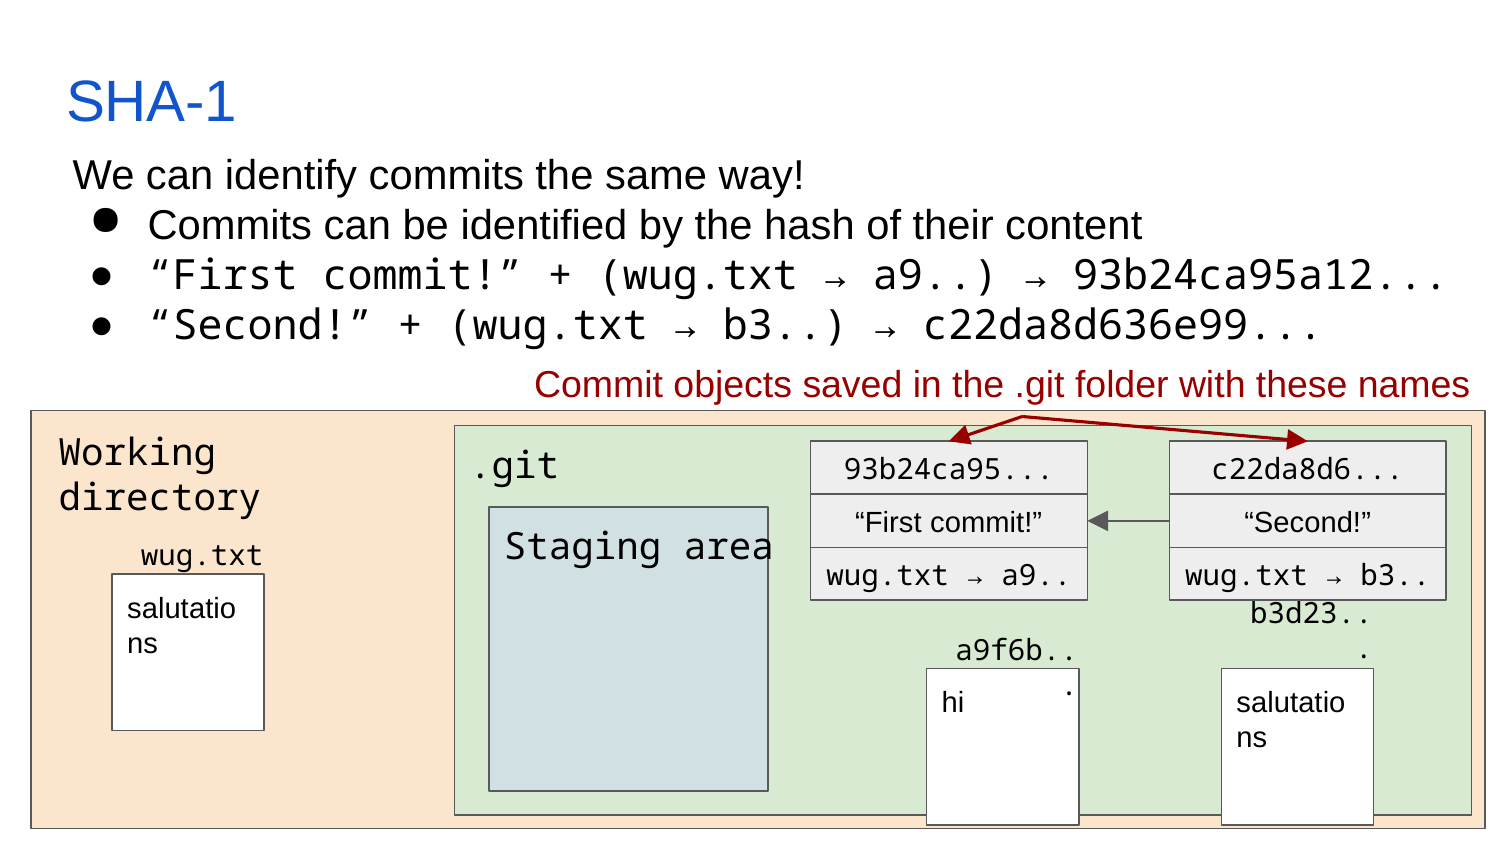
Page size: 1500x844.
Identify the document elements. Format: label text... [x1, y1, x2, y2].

text_box [454, 425, 1252, 815]
text_box [31, 410, 945, 829]
text_box Working directory [43, 413, 451, 495]
text_box [1311, 417, 1486, 829]
text_box [1264, 609, 1278, 614]
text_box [1169, 440, 1447, 601]
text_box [926, 615, 1094, 826]
text_box [488, 683, 769, 791]
text_box [1109, 522, 1252, 607]
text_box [1021, 416, 1308, 442]
text_box We can identify commits the same way! Commits can be identified by the hash of their content “First commit!” + (wug.txt → a9..) → 93b24ca95a12... “Second!” + (wug.txt → b3..) → c22da8d636e99... [57, 132, 1500, 401]
text_box .git [454, 425, 597, 489]
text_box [810, 440, 1088, 601]
text_box [1255, 609, 1263, 614]
text_box [1279, 609, 1288, 614]
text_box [1221, 615, 1388, 826]
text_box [948, 416, 1019, 442]
text_box [1300, 609, 1314, 614]
title SHA-1 [51, 48, 1449, 142]
text_box [1313, 425, 1472, 815]
text_box Staging area [488, 507, 814, 683]
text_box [111, 520, 279, 731]
text_box [1289, 609, 1297, 614]
text_box [1097, 815, 1217, 829]
text_box [814, 523, 1095, 607]
text_box Commit objects saved in the .git folder with these names [519, 345, 1500, 417]
